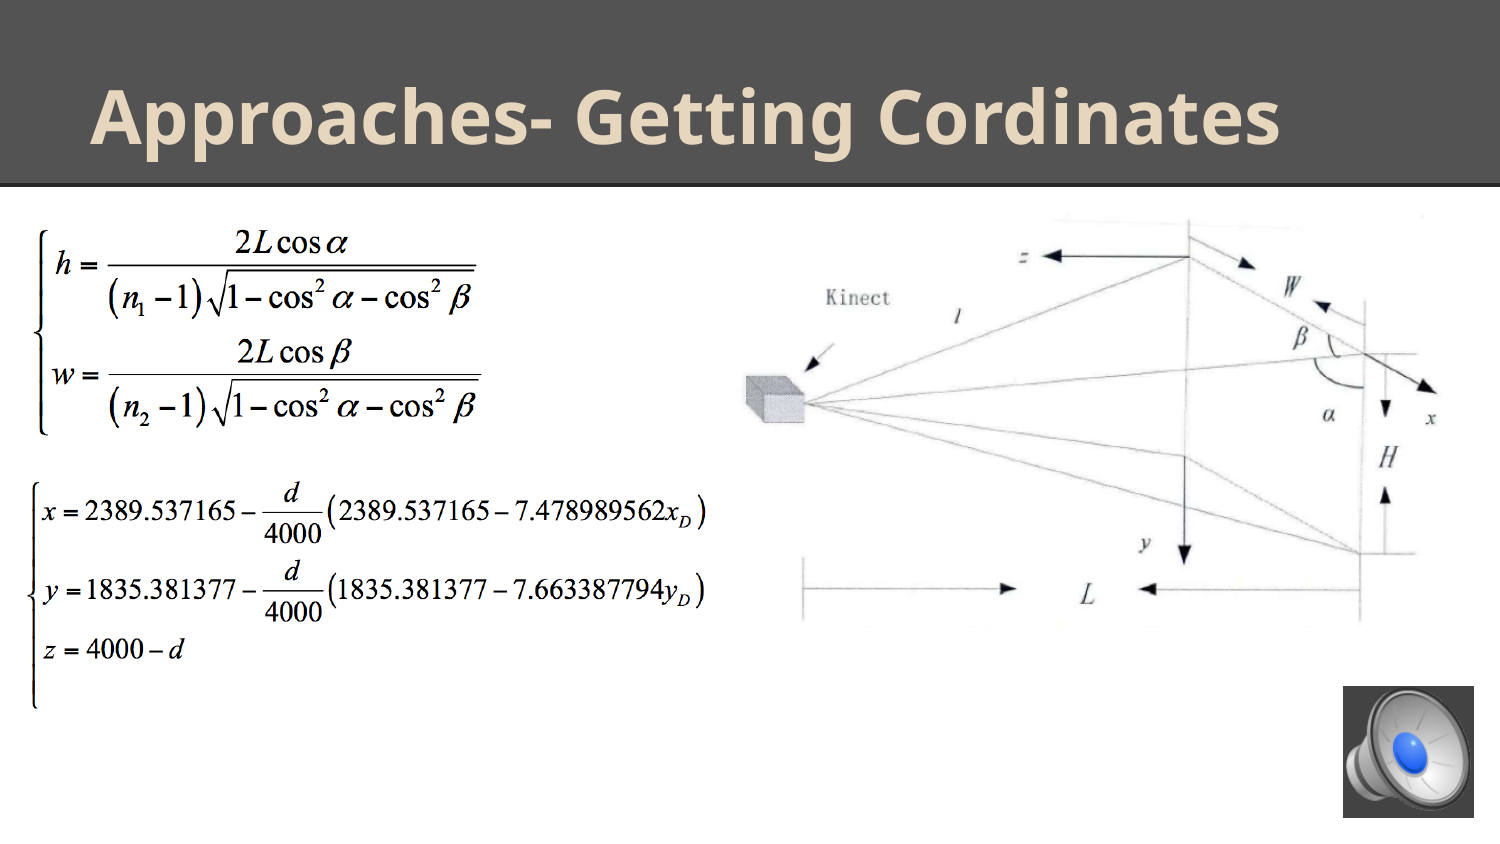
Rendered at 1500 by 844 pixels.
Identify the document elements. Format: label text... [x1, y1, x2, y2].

title Approaches- Getting Cordinates [75, 33, 1425, 175]
picture [0, 189, 1500, 721]
picture [1341, 685, 1476, 819]
